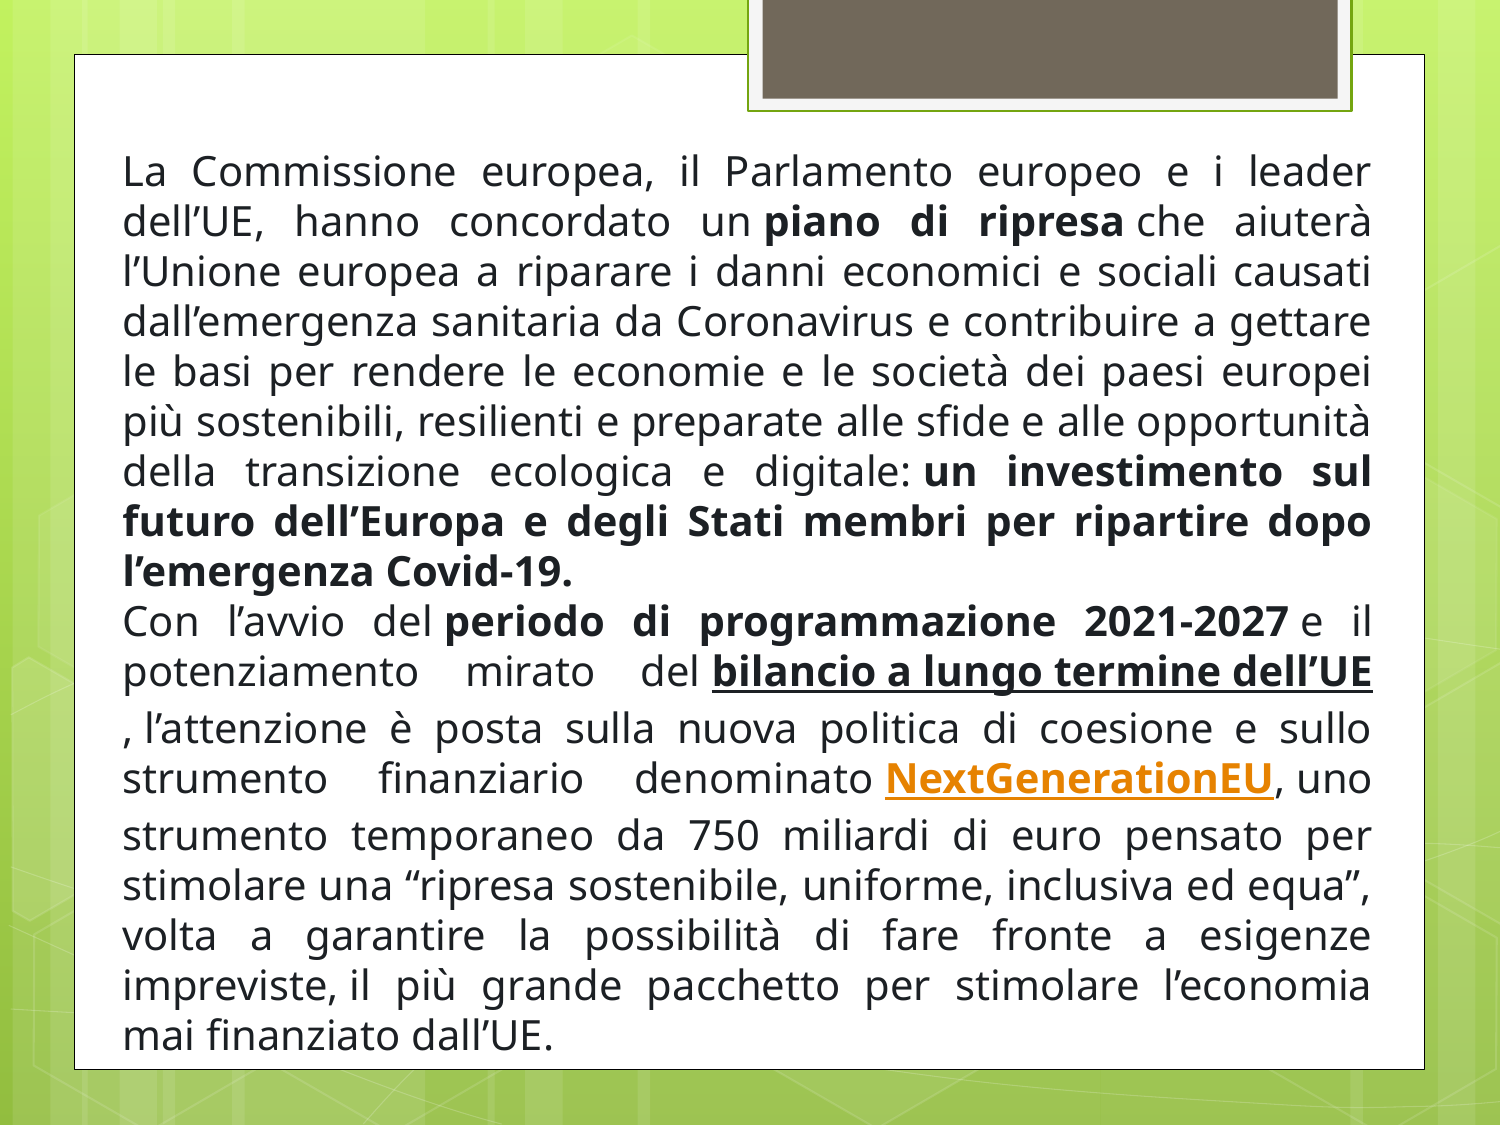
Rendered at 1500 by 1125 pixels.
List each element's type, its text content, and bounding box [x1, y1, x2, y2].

text_box La Commissione europea, il Parlamento europeo e i leader dell’UE, hanno concordato un piano di ripresa che aiuterà l’Unione europea a riparare i danni economici e sociali causati dall’emergenza sanitaria da Coronavirus e contribuire a gettare le basi per rendere le economie e le società dei paesi europei più sostenibili, resilienti e preparate alle sfide e alle opportunità della transizione ecologica e digitale: un investimento sul futuro dell’Europa e degli Stati membri per ripartire dopo l’emergenza Covid-19. Con l’avvio del periodo di programmazione 2021-2027 e il potenziamento mirato del bilancio a lungo termine dell’UE, l’attenzione è posta sulla nuova politica di coesione e sullo strumento finanziario denominato NextGenerationEU, uno strumento temporaneo da 750 miliardi di euro pensato per stimolare una “ripresa sostenibile, uniforme, inclusiva ed equa”, volta a garantire la possibilità di fare fronte a esigenze impreviste, il più grande pacchetto per stimolare l’economia mai finanziato dall’UE. [107, 137, 1388, 1067]
